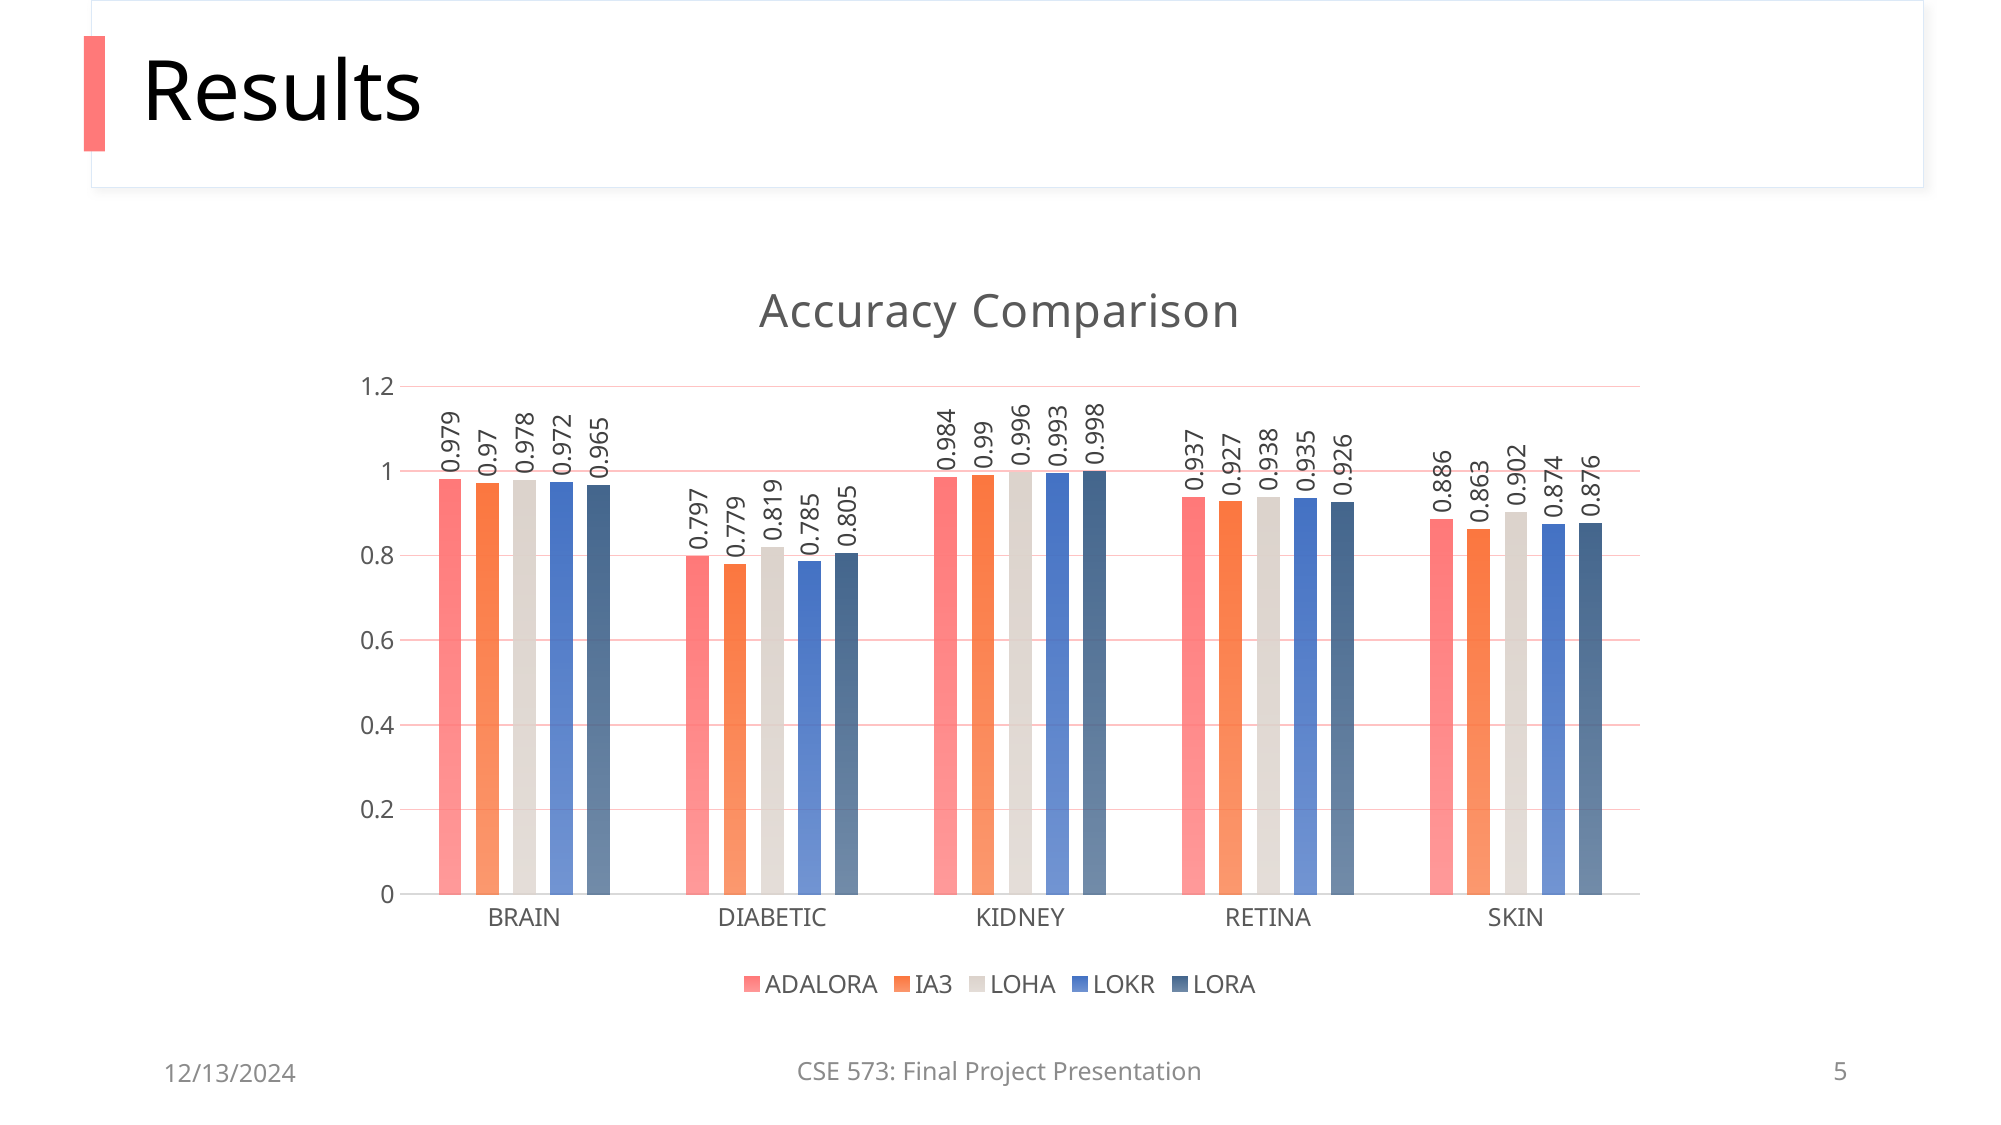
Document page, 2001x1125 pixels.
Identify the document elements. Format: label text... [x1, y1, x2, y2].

title Results [105, 0, 1773, 188]
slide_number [148, 1042, 599, 1103]
chart [333, 242, 1667, 1007]
footer CSE 573: Final Project Presentation [662, 1042, 1338, 1103]
slide_number 5 [1412, 1042, 1863, 1103]
